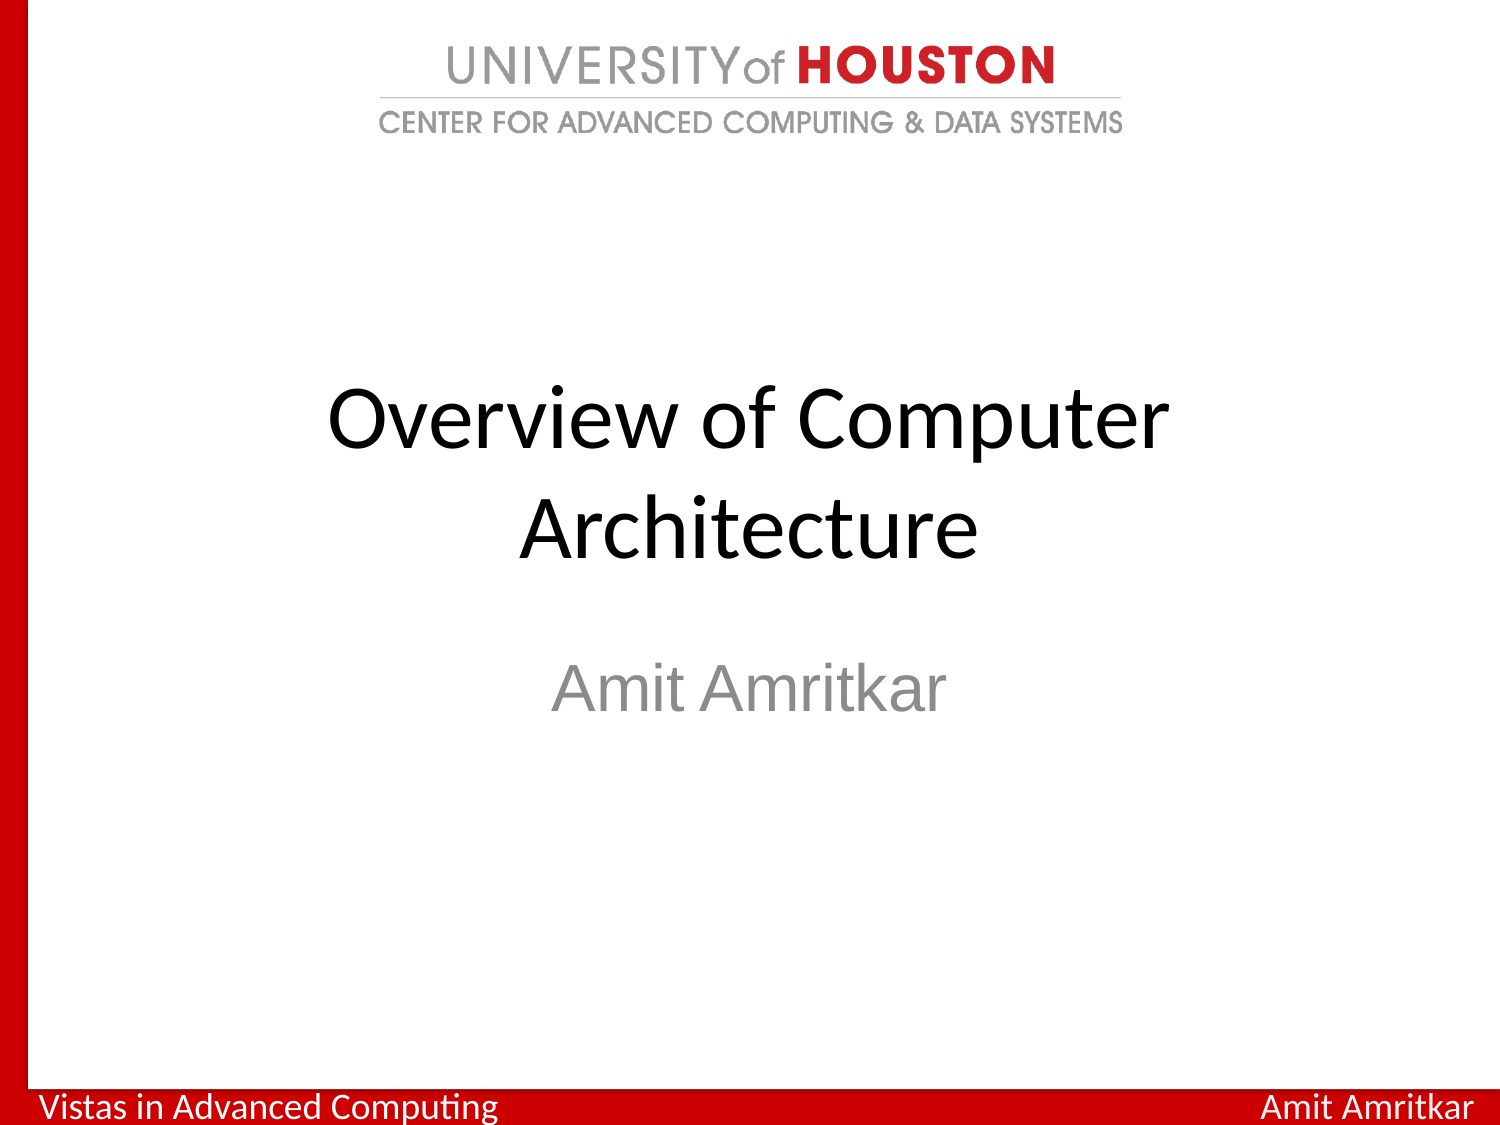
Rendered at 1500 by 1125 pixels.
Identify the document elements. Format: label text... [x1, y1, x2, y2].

picture [375, 42, 1125, 137]
subtitle Amit Amritkar [225, 637, 1275, 925]
title Overview of Computer Architecture [112, 349, 1388, 591]
